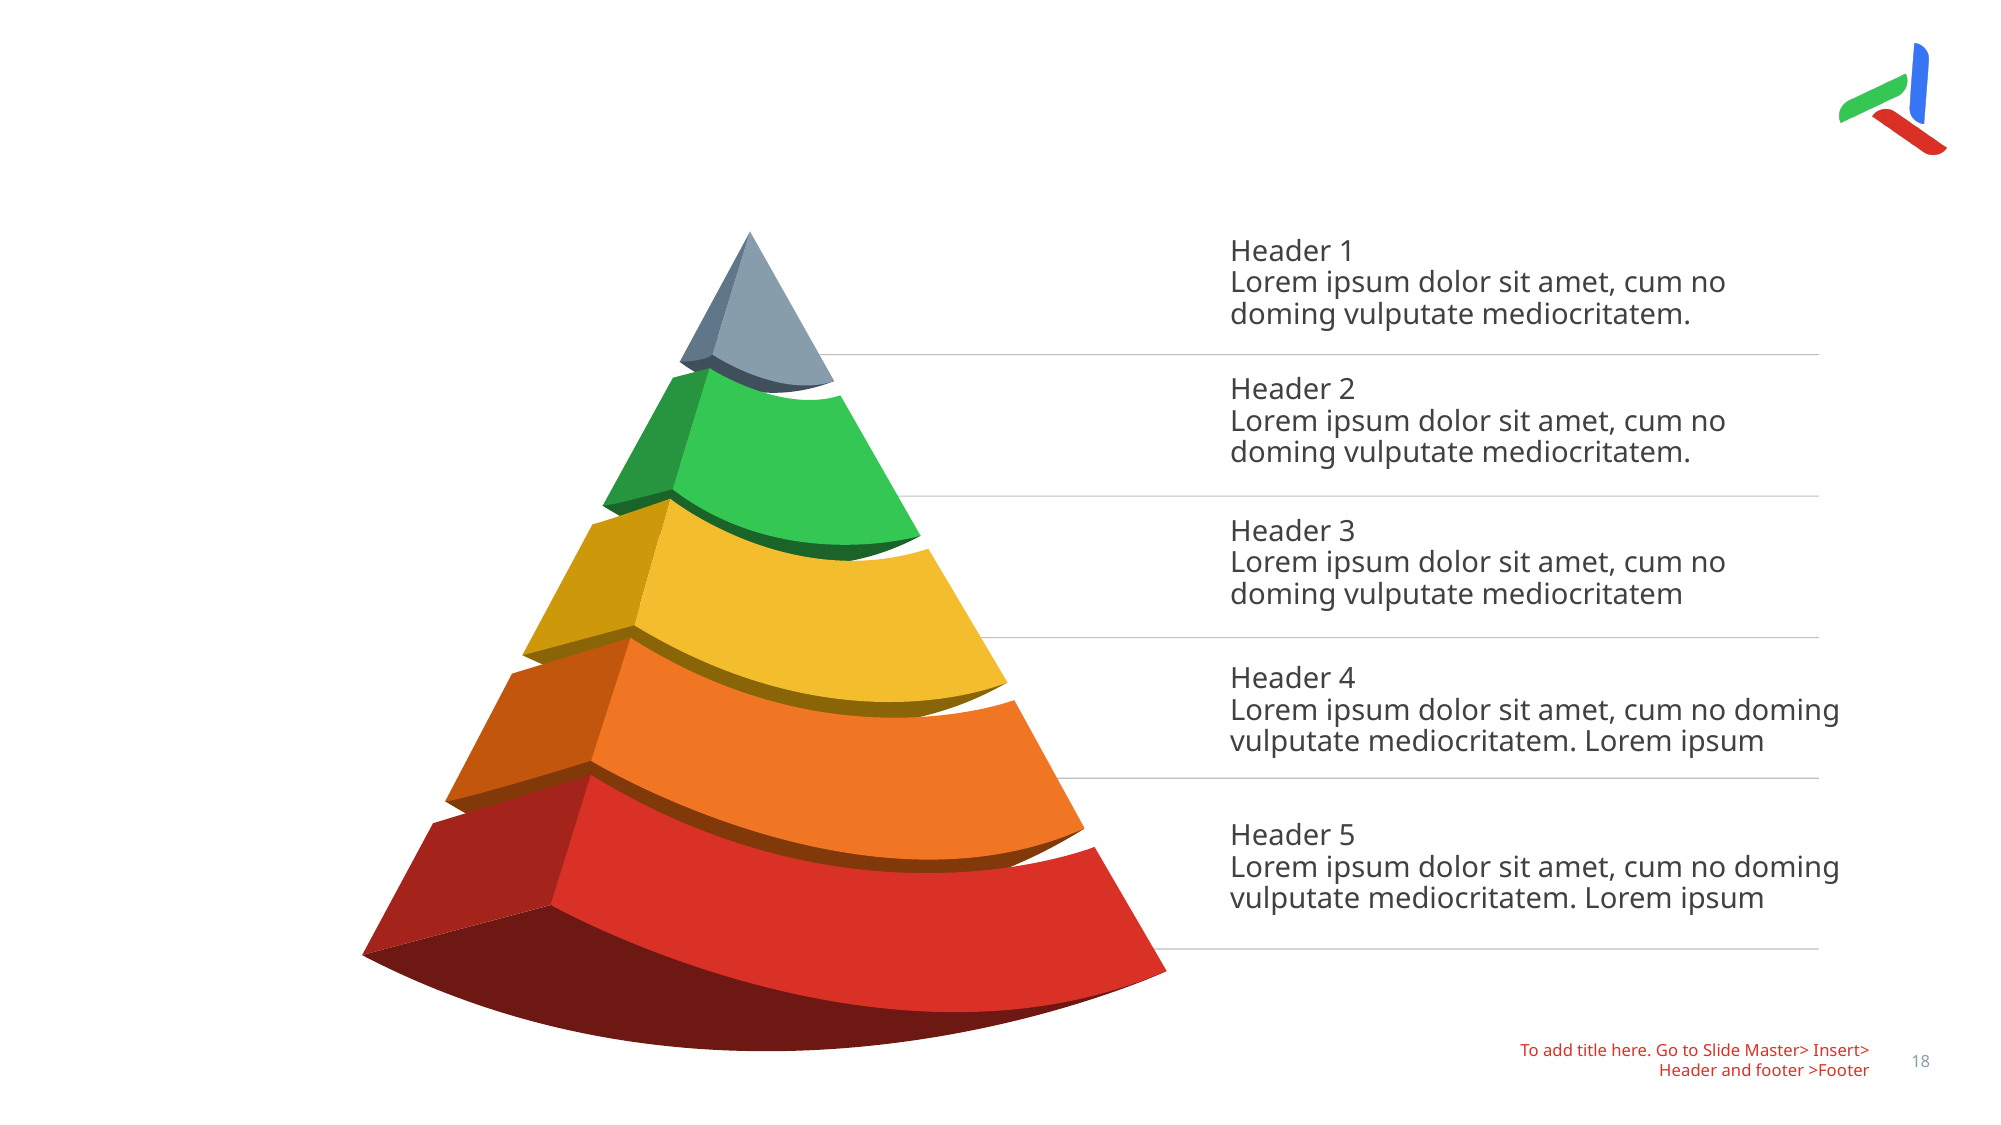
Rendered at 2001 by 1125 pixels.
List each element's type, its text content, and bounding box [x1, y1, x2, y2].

text_box [363, 906, 1138, 1052]
text_box [679, 235, 748, 362]
picture [1839, 43, 1947, 155]
text_box [680, 355, 815, 393]
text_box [815, 228, 1819, 355]
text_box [1031, 813, 1885, 949]
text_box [1031, 656, 1870, 779]
text_box [362, 775, 590, 956]
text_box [815, 367, 1819, 497]
text_box [446, 762, 1031, 873]
text_box [591, 638, 1077, 860]
text_box [672, 368, 905, 544]
text_box [602, 368, 709, 506]
footer To add title here. Go to Slide Master> Insert> Header and footer >Footer [1474, 1040, 1885, 1079]
text_box [712, 231, 827, 386]
text_box [550, 774, 1167, 1013]
text_box [445, 637, 631, 802]
text_box [634, 498, 1008, 703]
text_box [815, 508, 1835, 638]
text_box [524, 626, 1003, 717]
text_box [603, 490, 815, 558]
text_box [522, 498, 670, 656]
